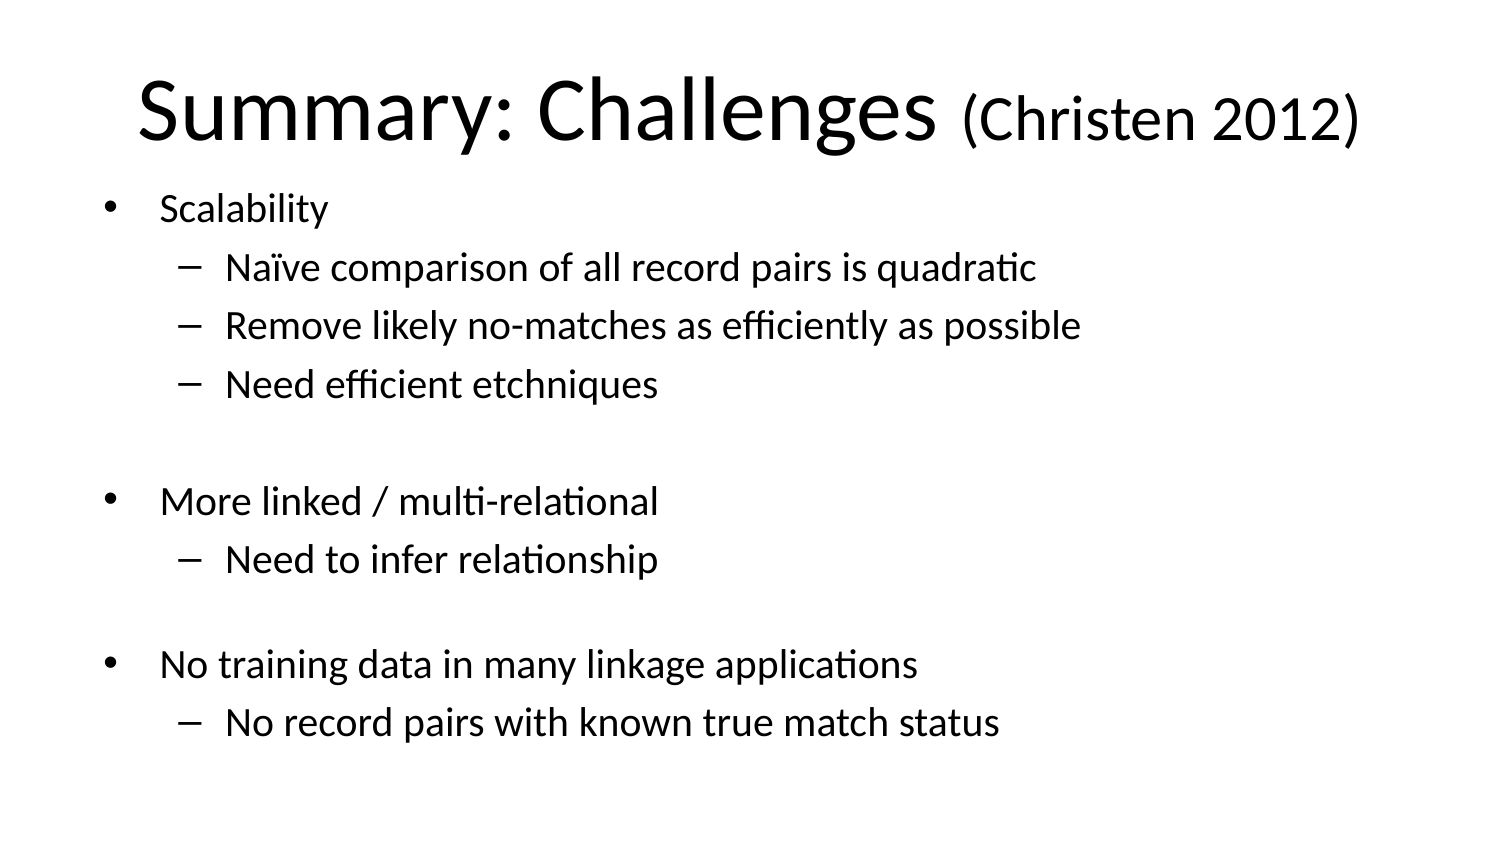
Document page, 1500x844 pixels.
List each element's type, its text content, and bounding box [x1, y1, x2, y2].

text_box Scalability Naïve comparison of all record pairs is quadratic Remove likely no-matches as efficiently as possible Need efficient etchniques More linked / multi-relational Need to infer relationship No training data in many linkage applications No record pairs with known true match status [88, 173, 1371, 824]
title Summary: Challenges (Christen 2012) [0, 33, 1500, 175]
